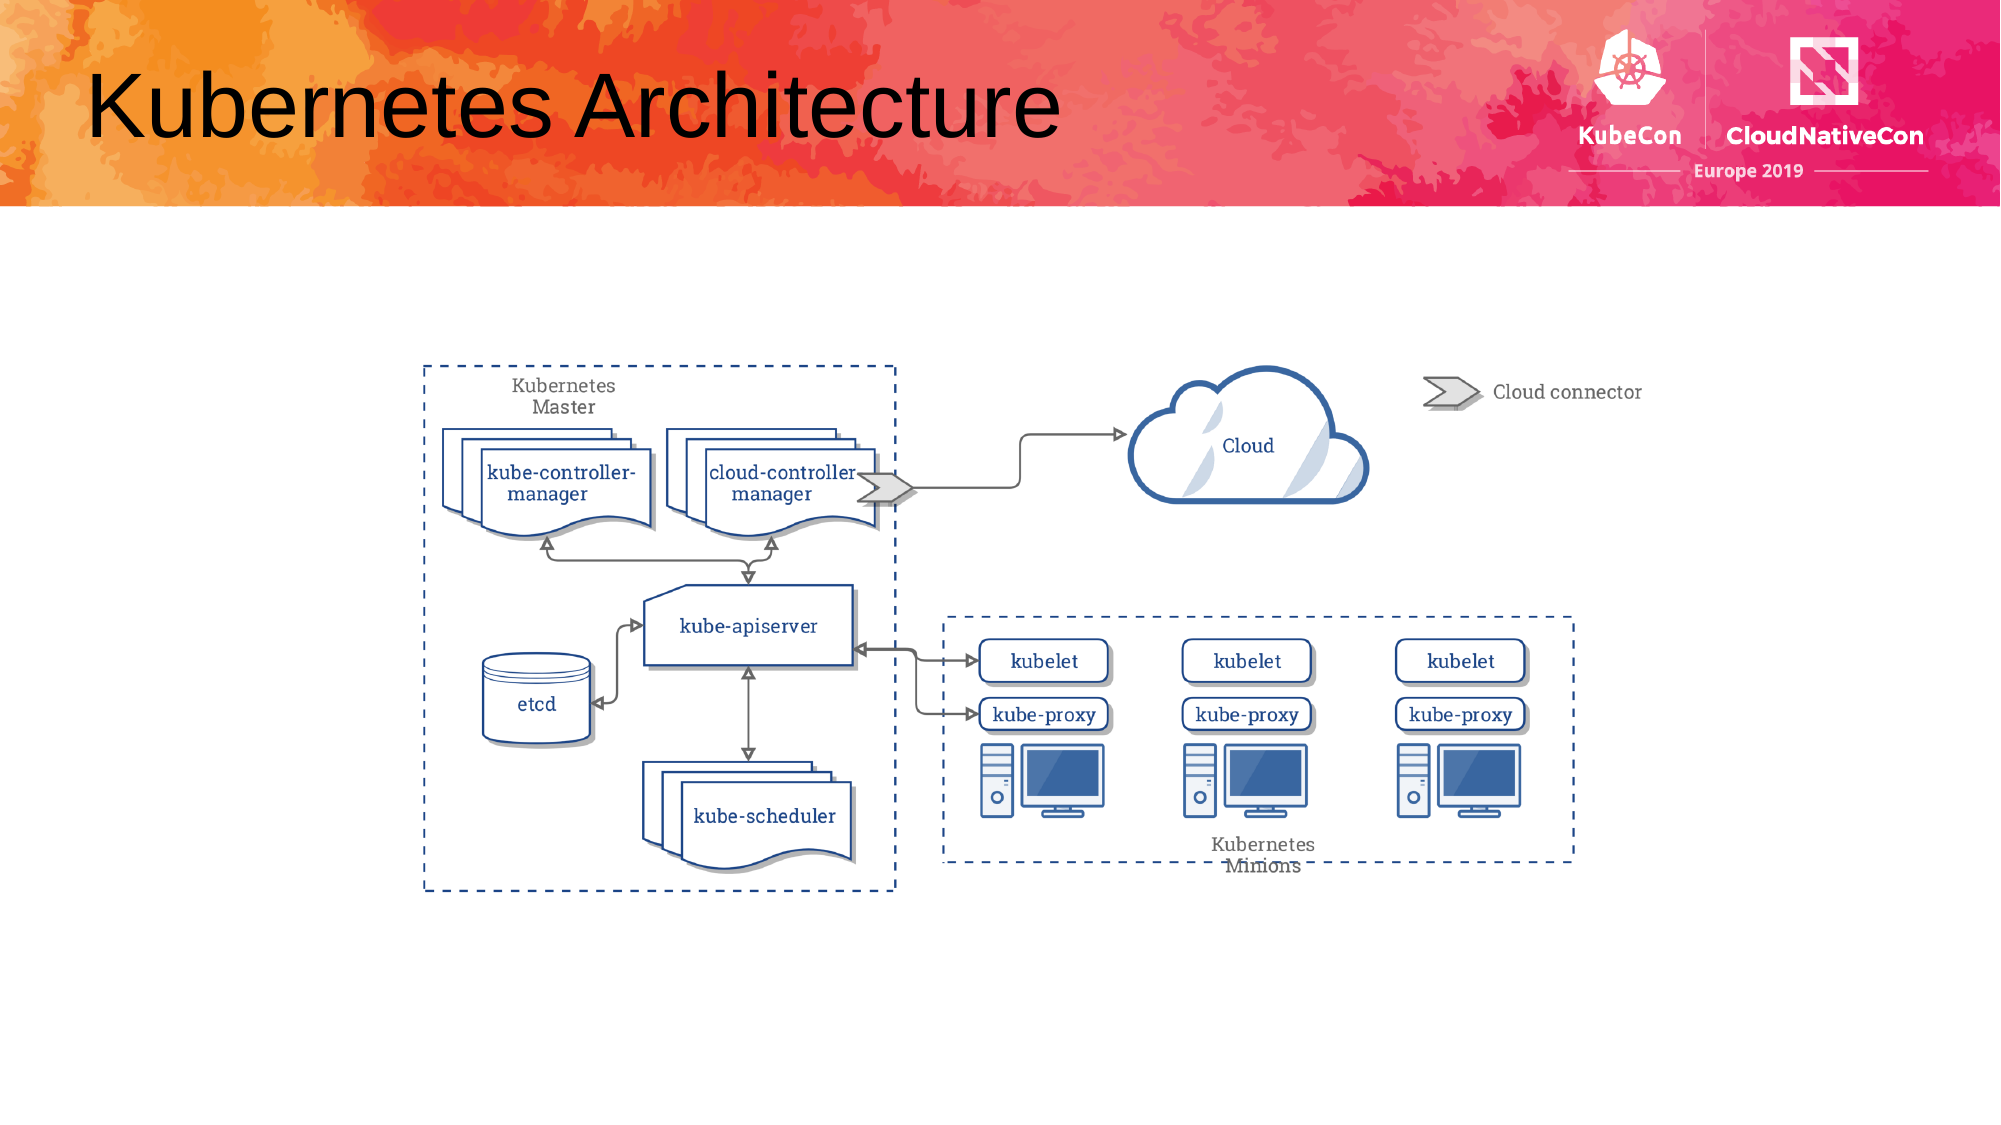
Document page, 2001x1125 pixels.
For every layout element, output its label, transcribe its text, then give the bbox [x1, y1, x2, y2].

title Kubernetes Architecture [70, 0, 1796, 217]
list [285, 324, 1666, 922]
picture [0, 0, 2000, 1125]
